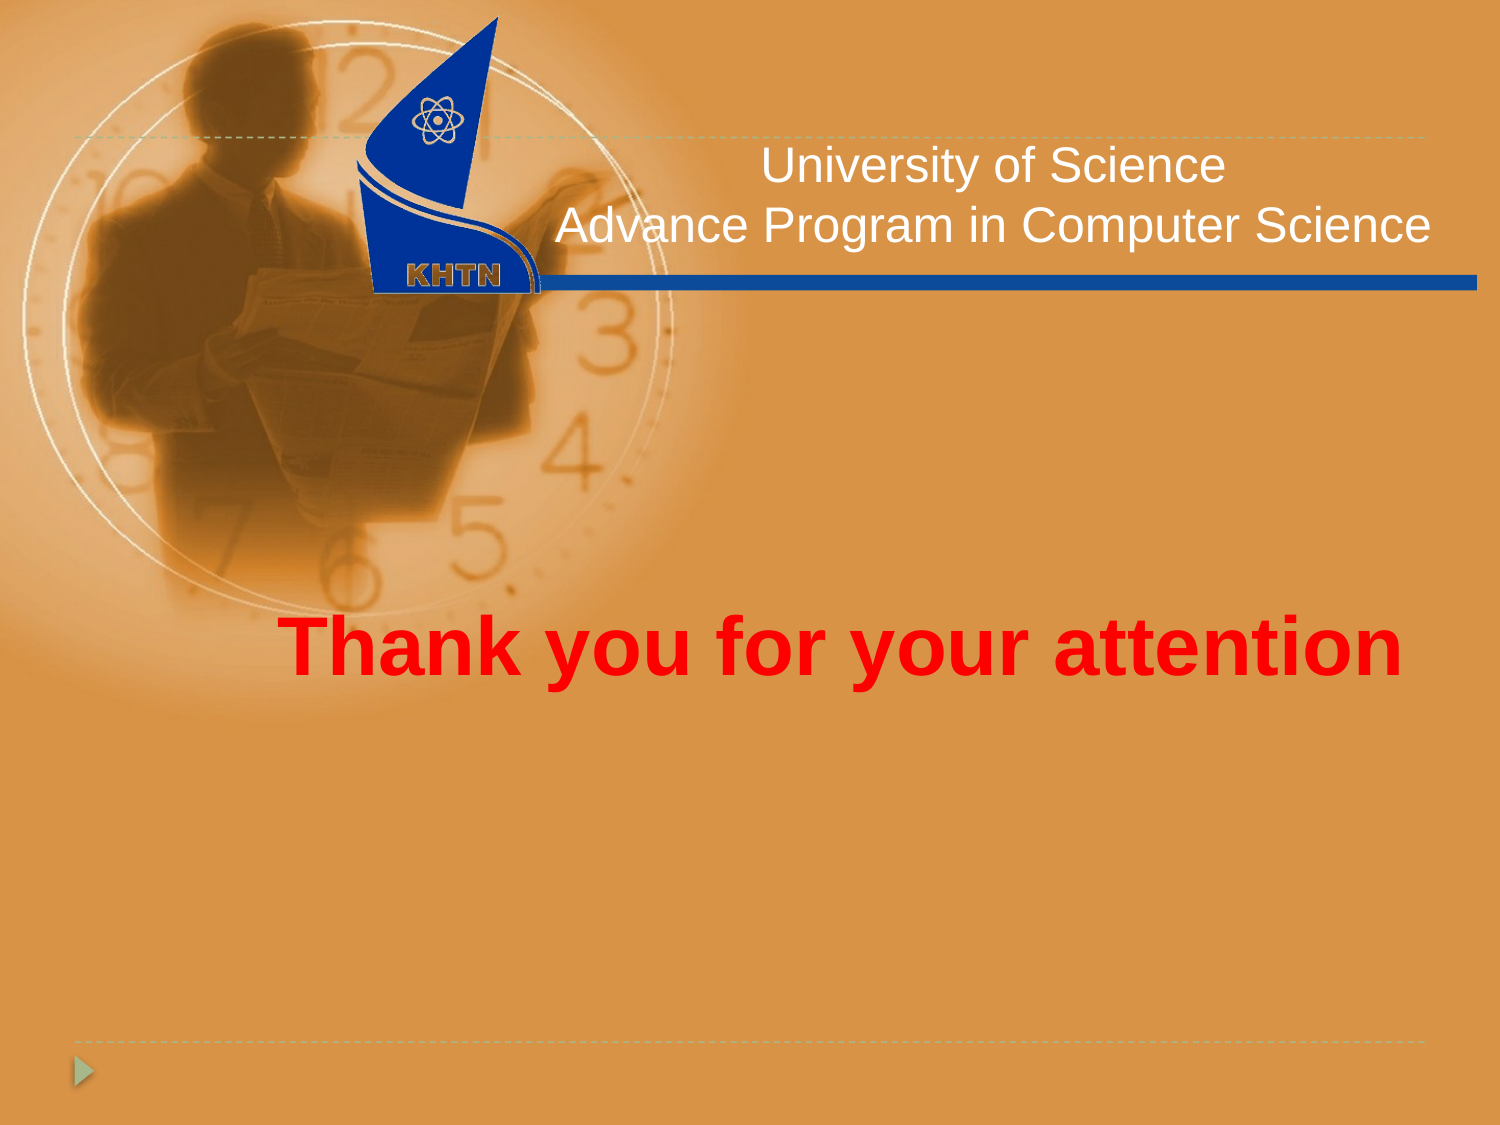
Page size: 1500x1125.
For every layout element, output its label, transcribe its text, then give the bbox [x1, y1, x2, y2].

text_box University of Science Advance Program in Computer Science [555, 124, 1450, 260]
picture [0, 0, 1500, 1125]
title Thank you for your attention [262, 512, 1500, 700]
text_box [555, 273, 1479, 292]
